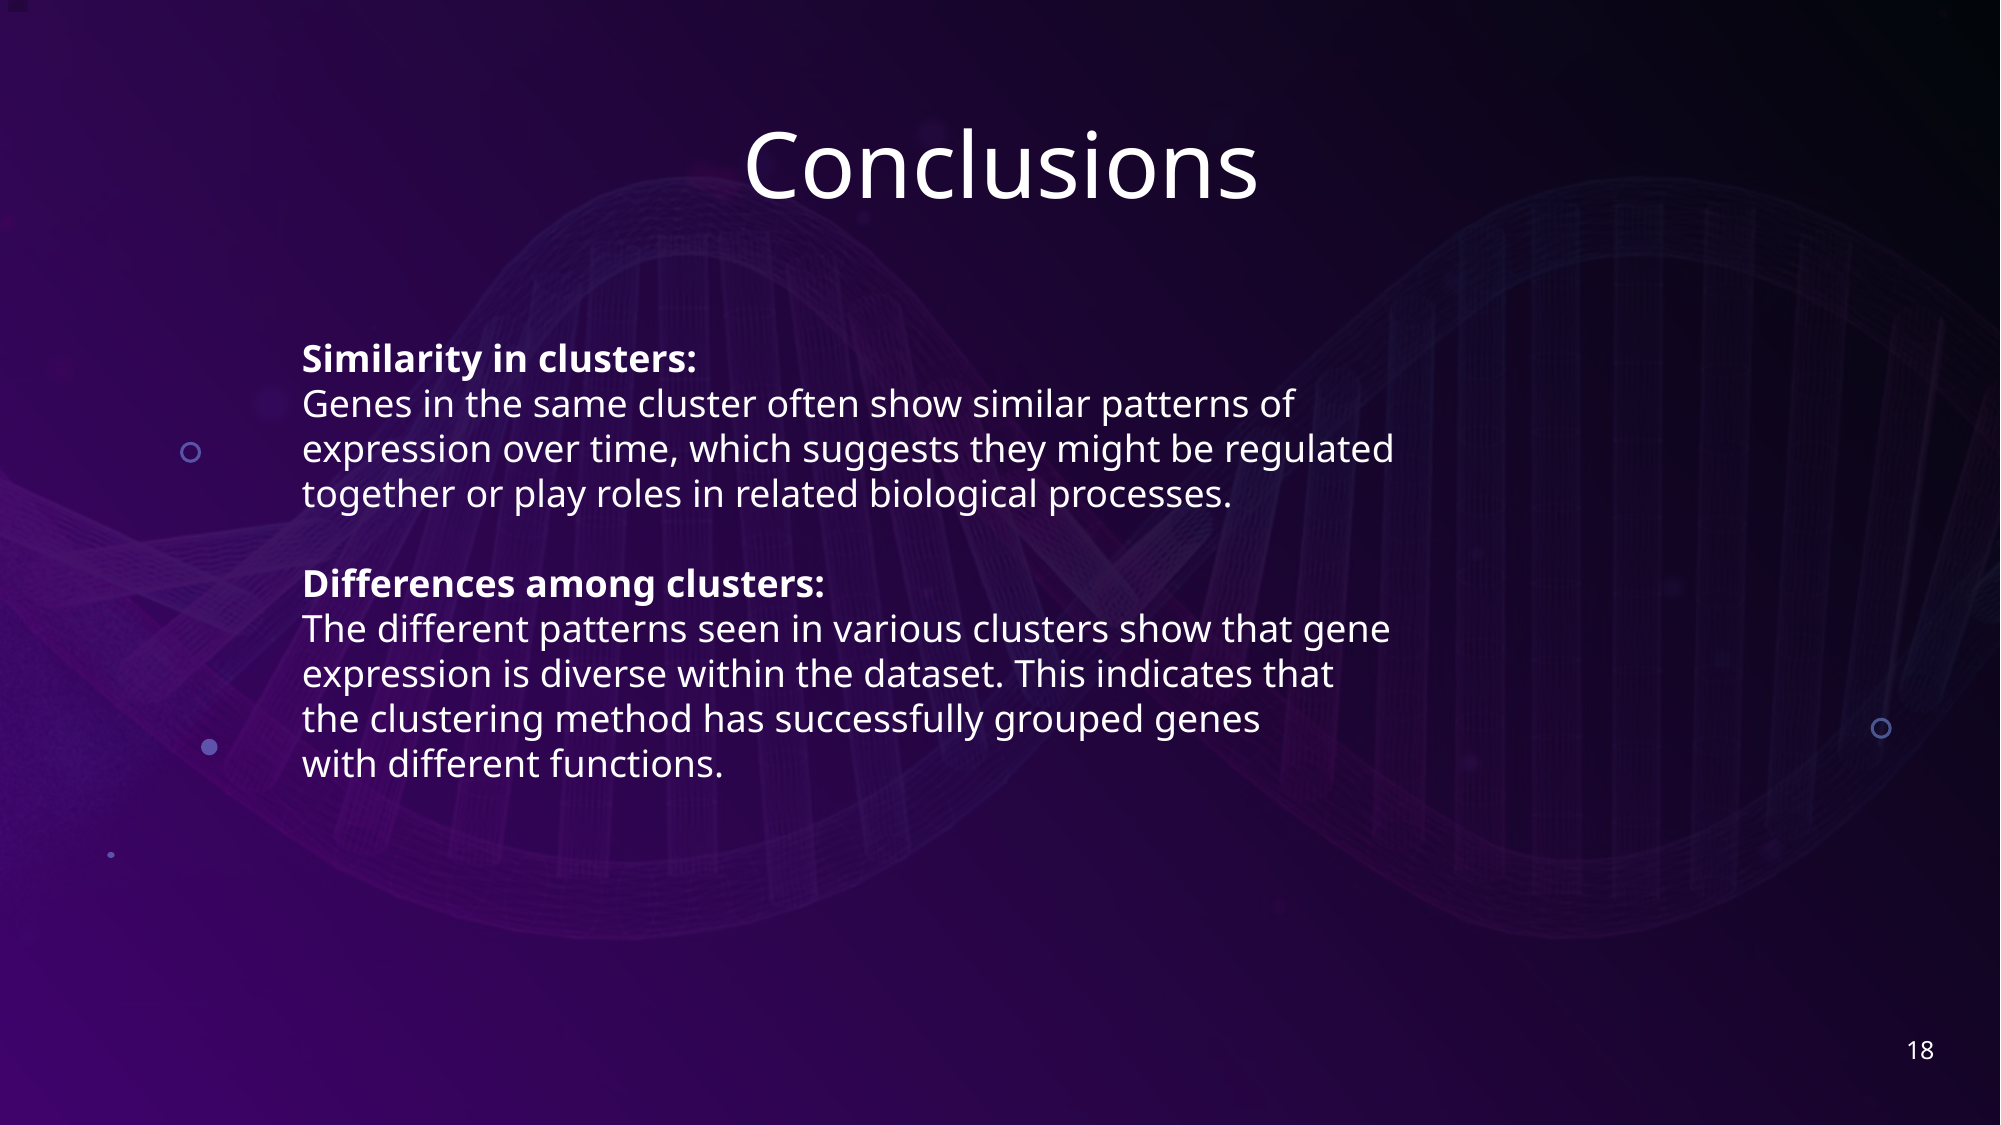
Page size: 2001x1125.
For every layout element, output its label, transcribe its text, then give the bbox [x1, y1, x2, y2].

title Conclusions [139, 59, 1865, 278]
slide_number 18 [1499, 1021, 1950, 1082]
text_box Similarity in clusters: Genes in the same cluster often show similar patterns of expression over time, which suggests they might be regulated together or play roles in related biological processes. Differences among clusters: The different patterns seen in various clusters show that gene expression is diverse within the dataset. This indicates that the clustering method has successfully grouped genes with different functions. [287, 327, 1425, 793]
